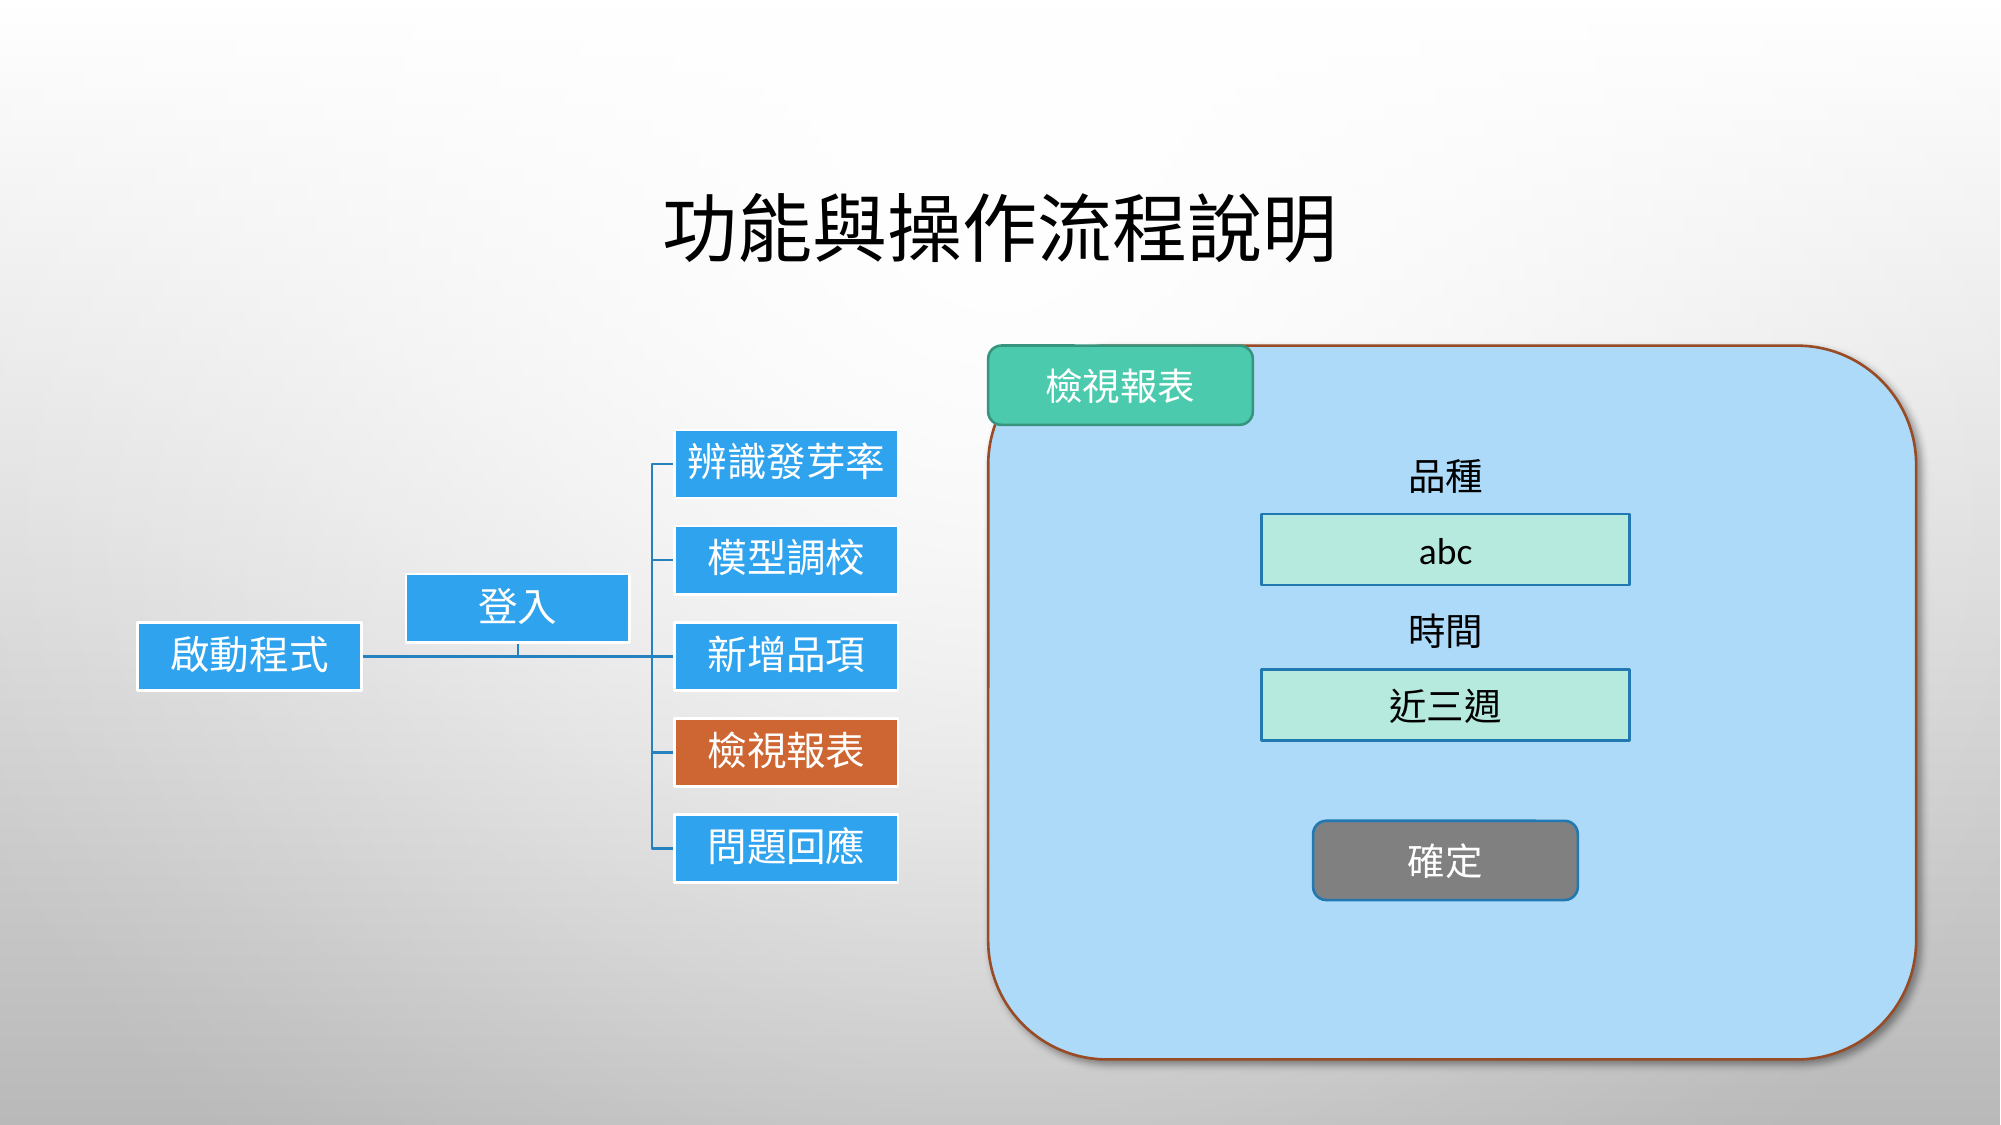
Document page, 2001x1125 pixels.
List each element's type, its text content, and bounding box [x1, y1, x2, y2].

text_box 近三週 [1260, 668, 1631, 742]
text_box 檢視報表 [986, 344, 1255, 427]
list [137, 299, 899, 1014]
text_box 品種 [1294, 445, 1597, 506]
text_box 時間 [1294, 601, 1597, 661]
text_box 確定 [1311, 819, 1580, 902]
picture [0, 0, 2000, 1125]
text_box abc [1260, 513, 1631, 586]
text_box [986, 344, 1918, 1061]
title 功能與操作流程說明 [149, 101, 1851, 364]
